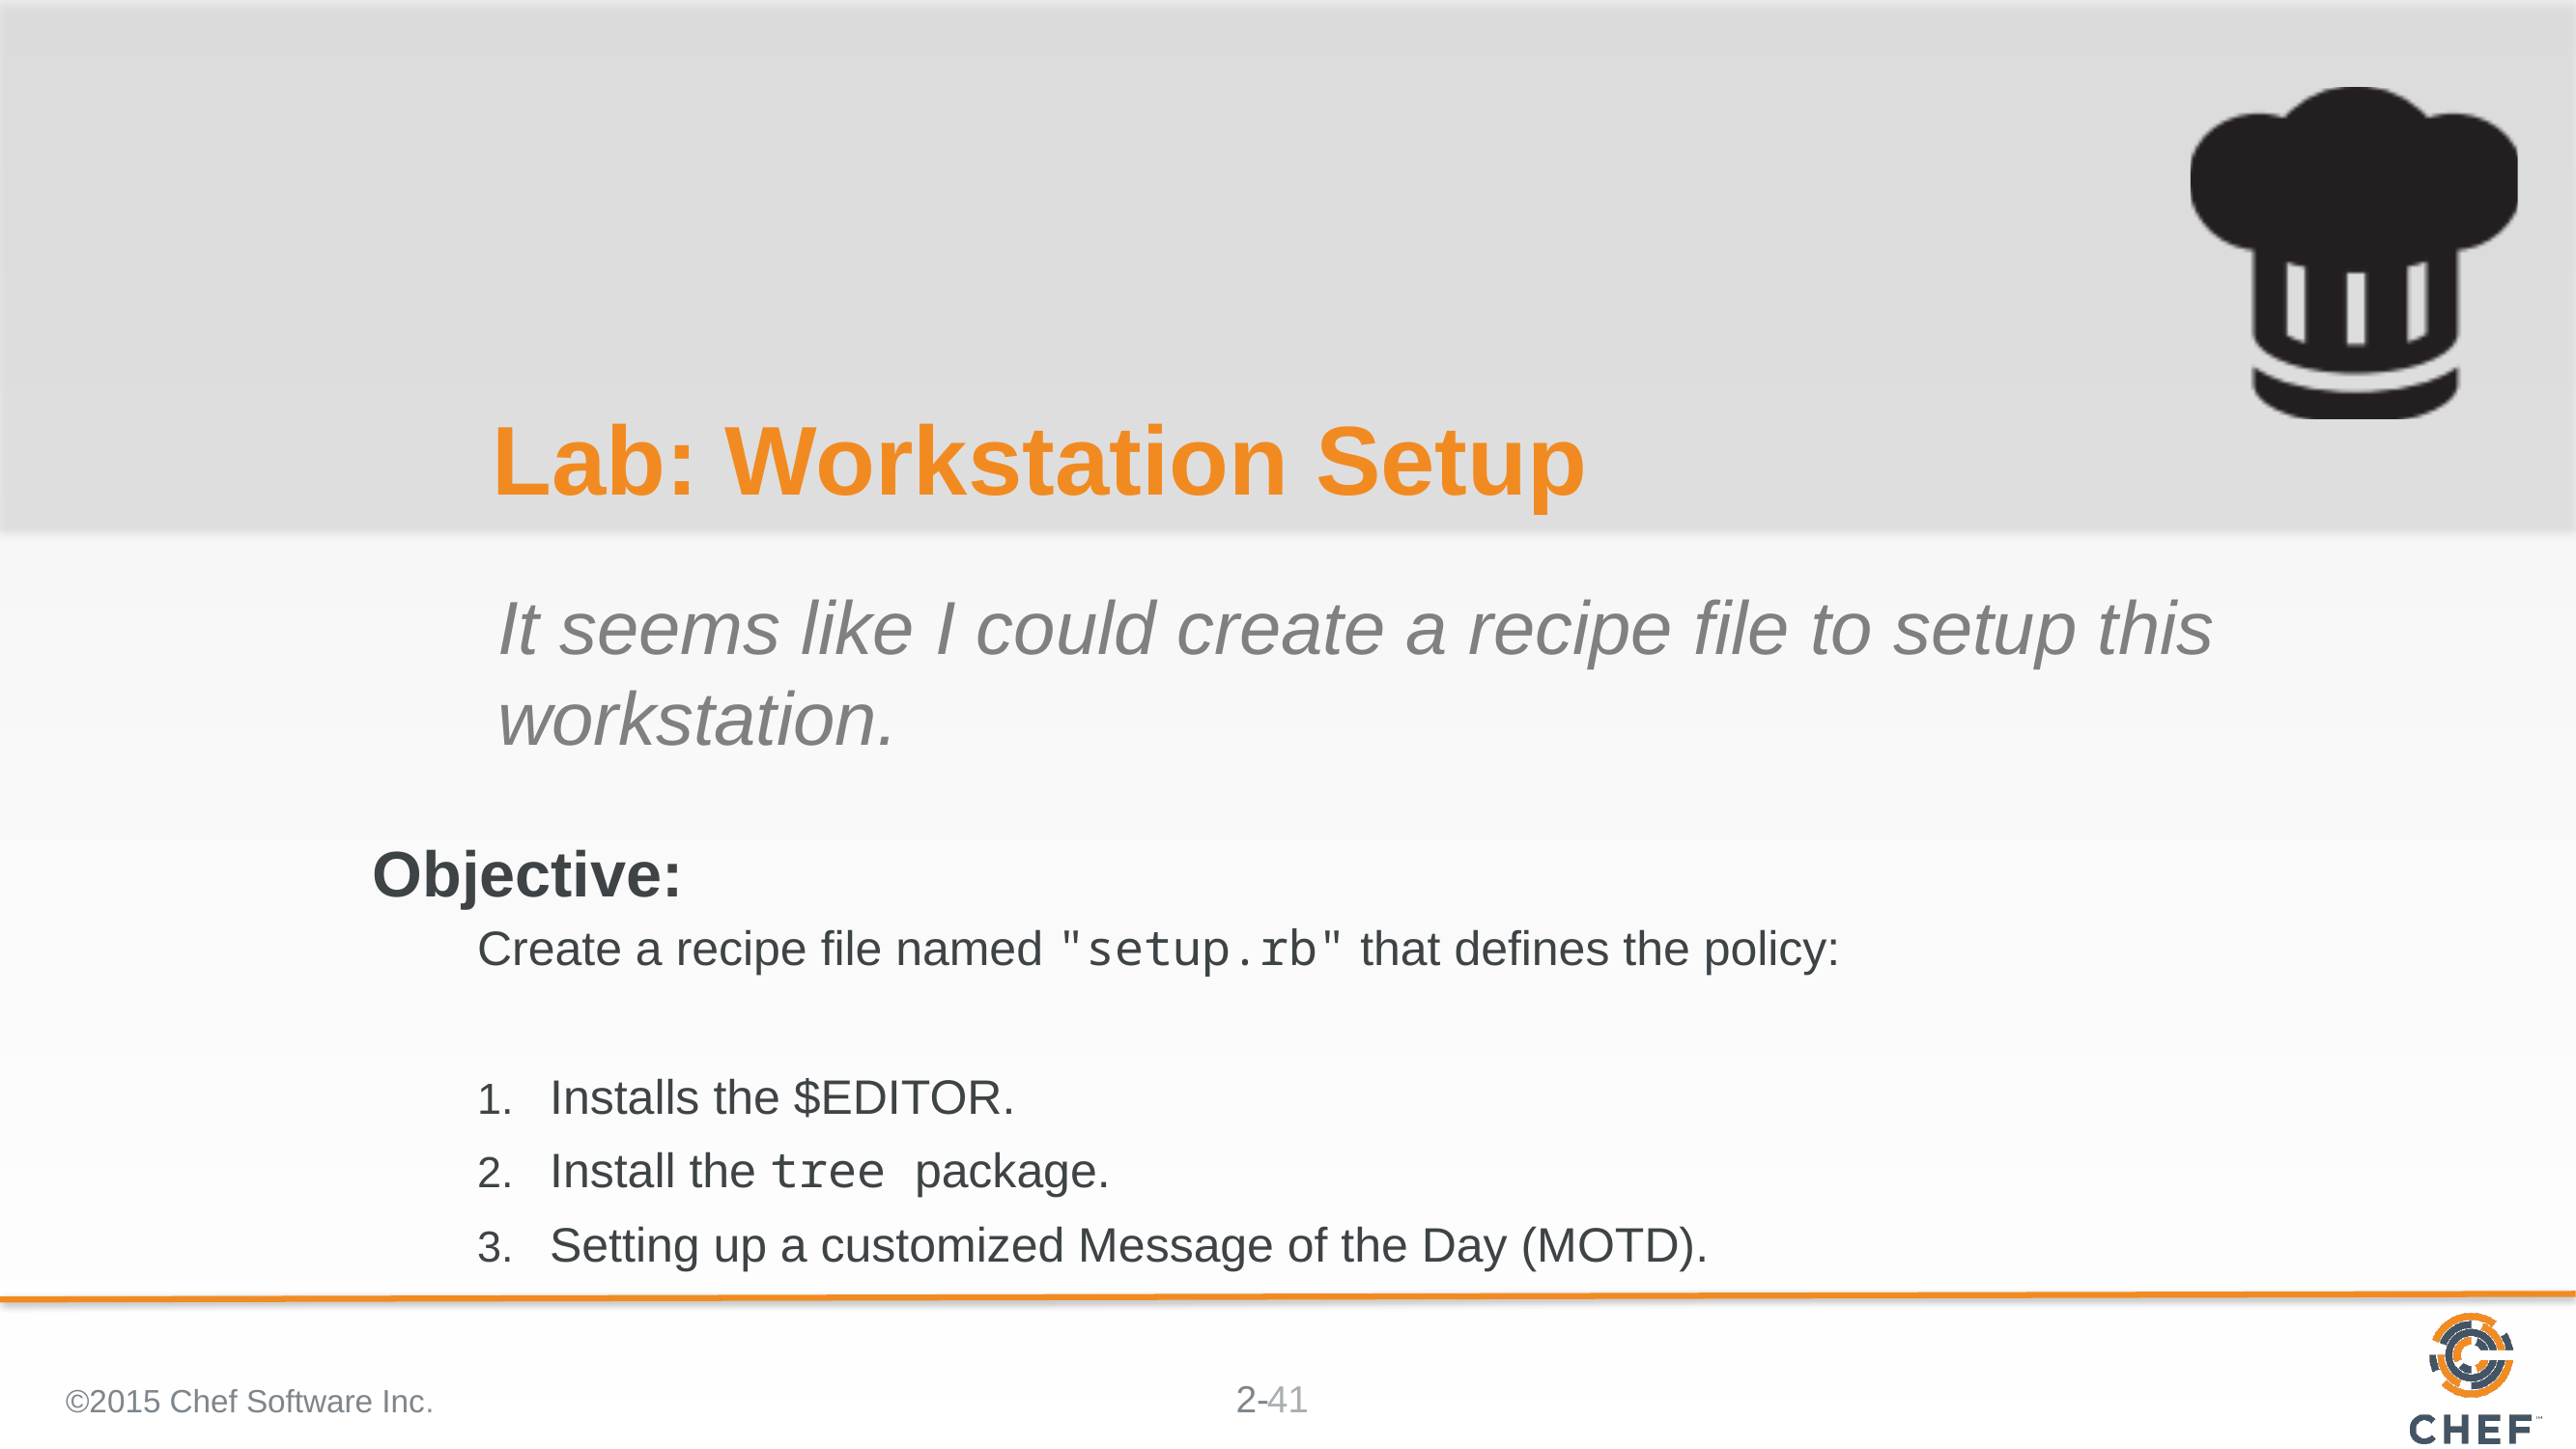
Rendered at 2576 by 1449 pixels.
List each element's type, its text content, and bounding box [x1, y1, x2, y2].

picture [2399, 1297, 2550, 1449]
list It seems like I could create a recipe file to setup this workstation. [478, 549, 2272, 791]
footer ©2015 Chef Software Inc. [51, 1359, 952, 1440]
slide_number 41 [998, 1359, 1578, 1437]
list Create a recipe file named "setup.rb" that defines the policy: Installs the $EDITOR. Install the tree package. Setting up a customized Message of the Day (MOTD). [477, 917, 2271, 1321]
title Lab: Workstation Setup [477, 395, 2217, 531]
